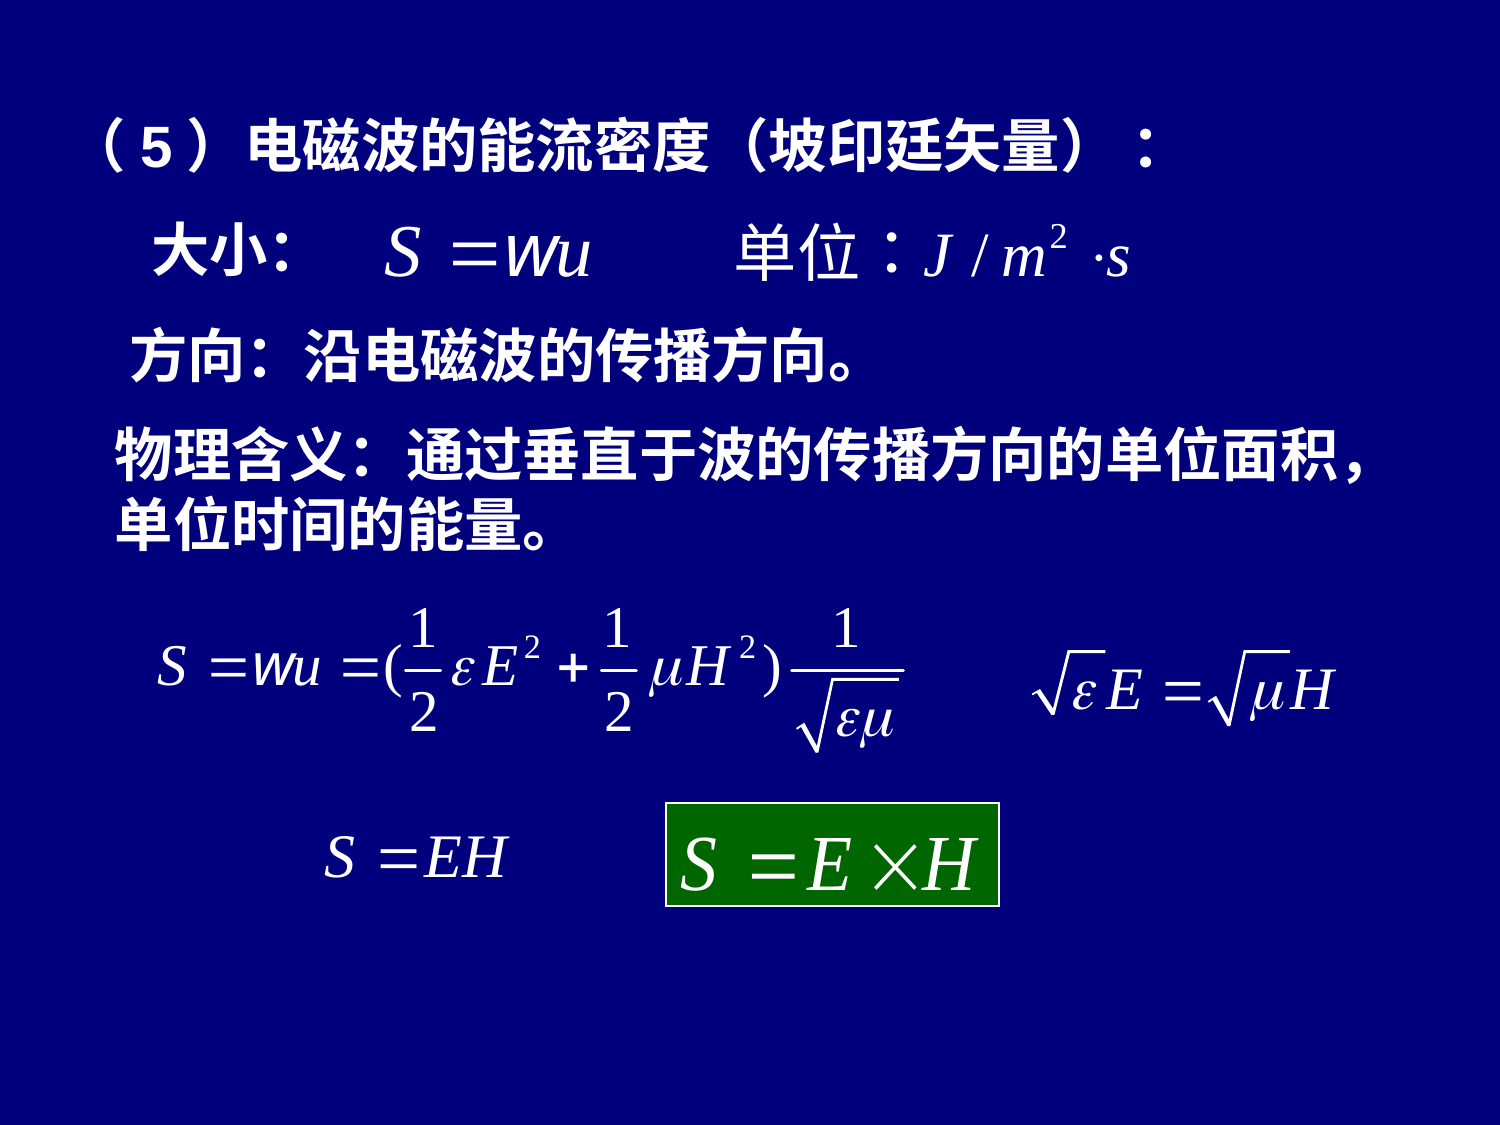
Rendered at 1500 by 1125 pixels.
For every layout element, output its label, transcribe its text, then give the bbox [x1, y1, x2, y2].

text_box 大小： [136, 205, 341, 291]
text_box 方向：沿电磁波的传播方向。 [114, 311, 902, 397]
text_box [726, 207, 1143, 298]
text_box （5）电磁波的能流密度（坡印廷矢量） ： [53, 101, 1306, 187]
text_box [147, 591, 916, 765]
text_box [666, 804, 999, 906]
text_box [371, 207, 609, 296]
text_box 物理含义：通过垂直于波的传播方向的单位面积，单位时间的能量。 [100, 411, 1436, 566]
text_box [1021, 638, 1353, 740]
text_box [313, 820, 526, 894]
